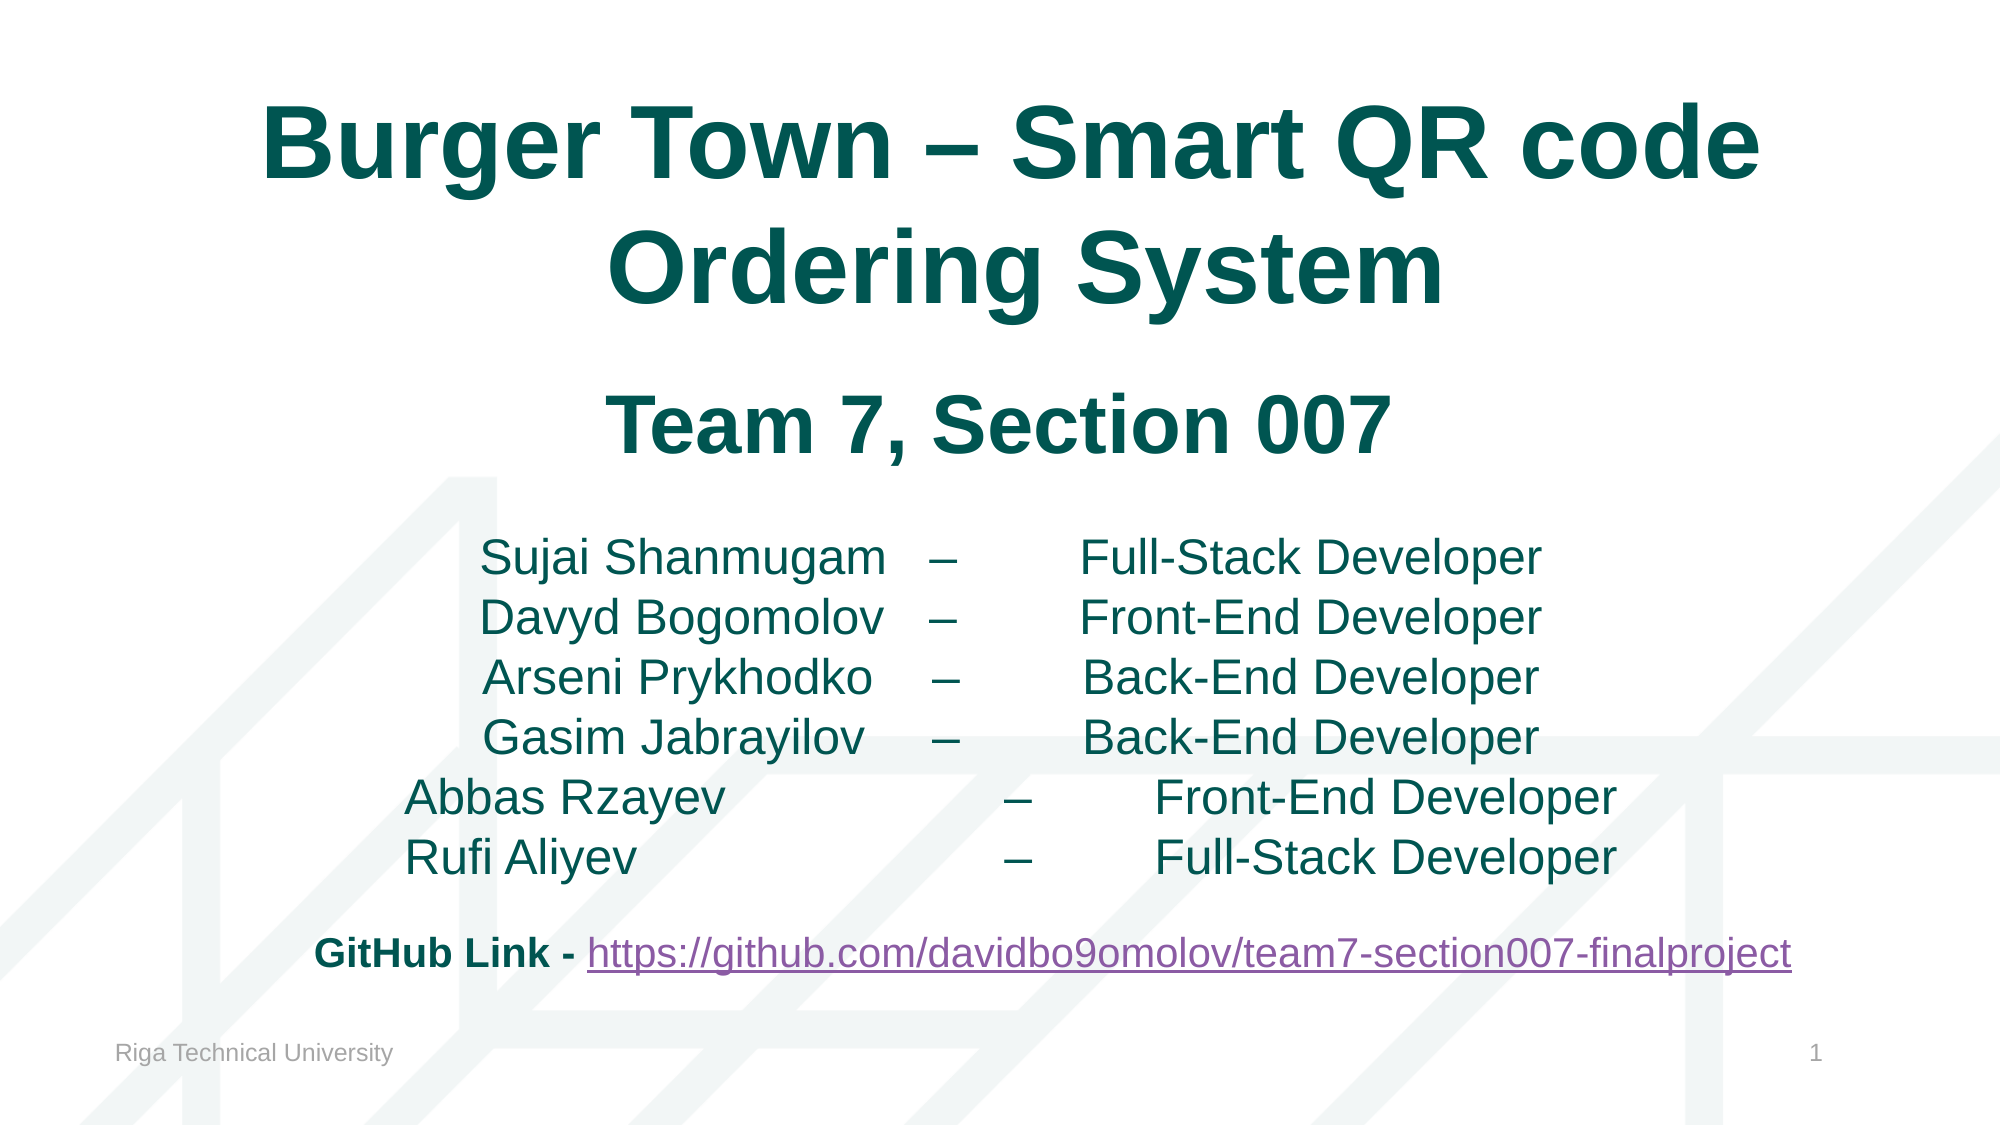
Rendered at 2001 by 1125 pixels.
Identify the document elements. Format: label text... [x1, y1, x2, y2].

slide_number Riga Technical University [99, 1028, 641, 1089]
picture [0, 0, 2000, 1125]
text_box GitHub Link - https://github.com/davidbo9omolov/team7-section007-finalproject [264, 913, 1853, 990]
text_box Team 7, Section 007 [99, 357, 1900, 484]
text_box Sujai Shanmugam – Full-Stack Developer Davyd Bogomolov – Front-End Developer Arseni Prykhodko – Back-End Developer Gasim Jabrayilov – Back-End Developer Abbas Rzayev – Front-End Developer Rufi Aliyev – Full-Stack Developer [370, 483, 1652, 913]
title Burger Town – Smart QR code Ordering System [126, 135, 1927, 263]
